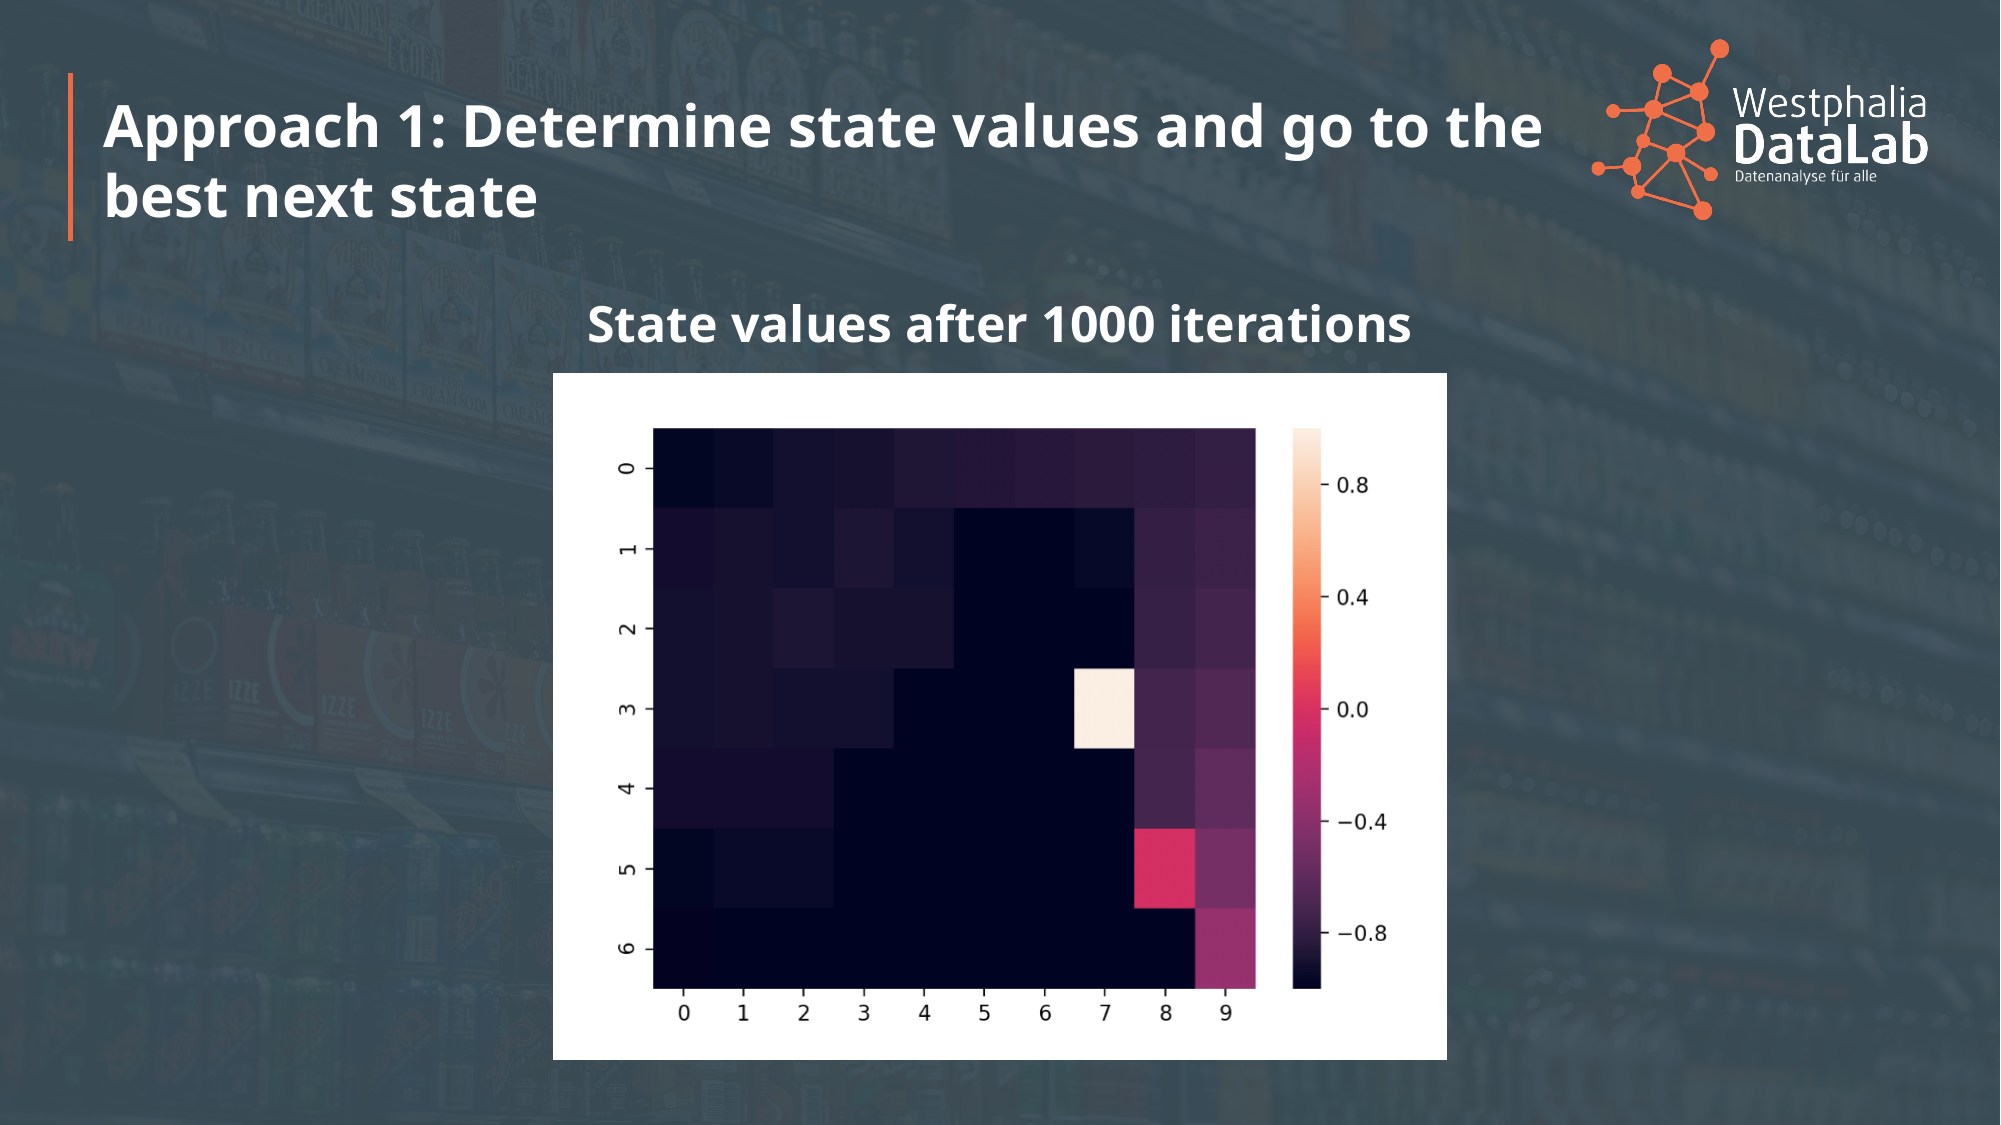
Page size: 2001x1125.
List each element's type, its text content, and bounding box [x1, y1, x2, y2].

picture [553, 373, 1447, 1060]
text_box State values after 1000 iterations [553, 285, 1447, 361]
text_box Approach 1: Determine state values and go to the best next state [88, 81, 1585, 237]
